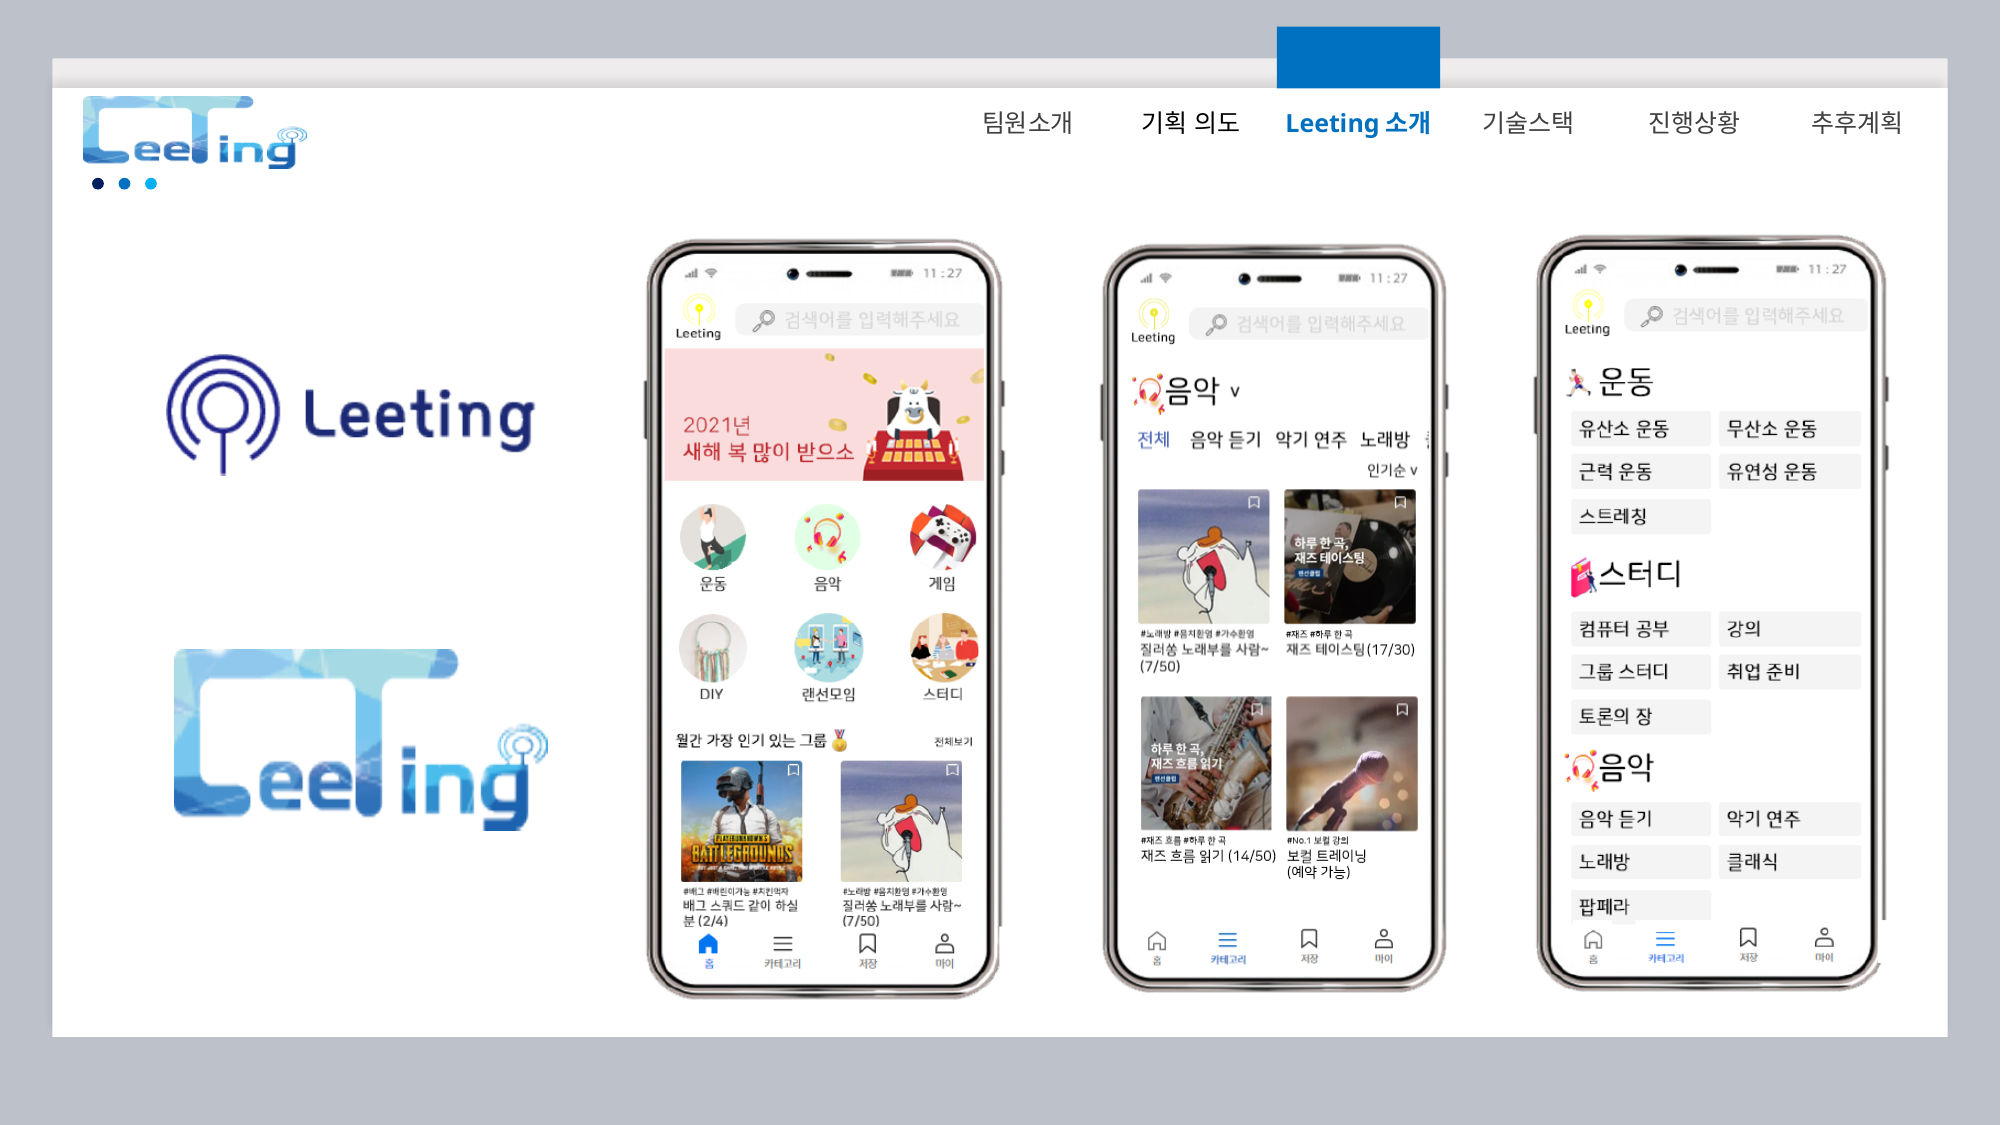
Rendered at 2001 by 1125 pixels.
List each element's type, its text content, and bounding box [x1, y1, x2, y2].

picture [166, 354, 540, 476]
picture [174, 649, 548, 831]
picture [1525, 227, 1903, 1004]
text_box [143, 176, 158, 191]
text_box 진행상황 [1633, 100, 1756, 145]
text_box 추후계획 [1796, 100, 1919, 145]
text_box 팀원소개 [967, 100, 1089, 145]
text_box 기획 의도 [1126, 100, 1256, 145]
text_box [90, 176, 105, 191]
text_box 기술스택 [1467, 100, 1590, 145]
picture [633, 227, 1011, 1004]
text_box [1276, 26, 1441, 89]
picture [83, 96, 307, 169]
text_box Leeting소개 [1270, 100, 1447, 145]
picture [1090, 227, 1467, 1004]
text_box [117, 176, 132, 191]
